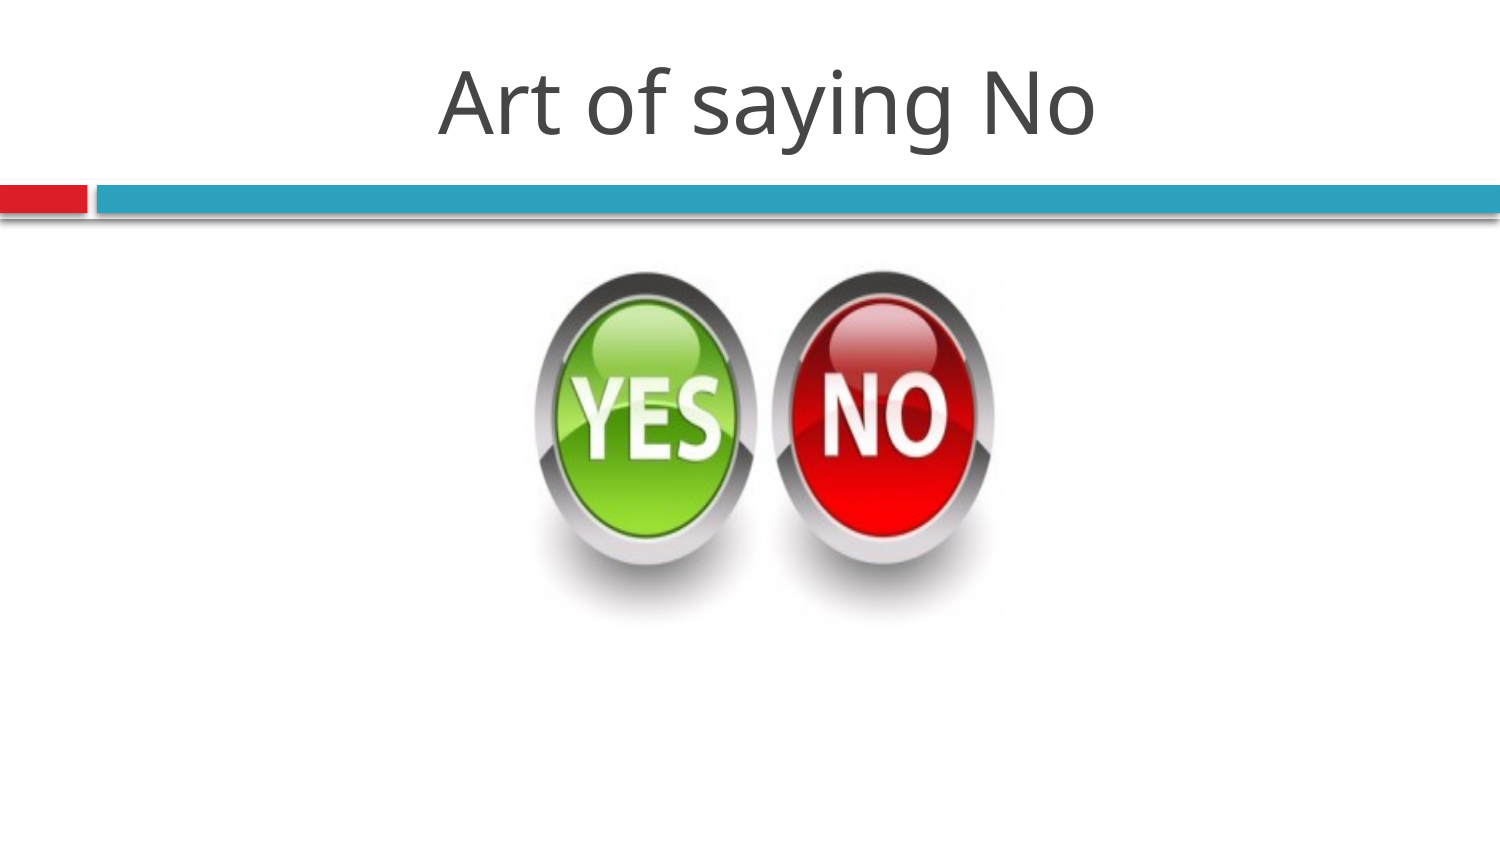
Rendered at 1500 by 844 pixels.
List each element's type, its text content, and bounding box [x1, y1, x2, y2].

title Art of saying No [99, 19, 1438, 160]
picture [524, 262, 1004, 629]
